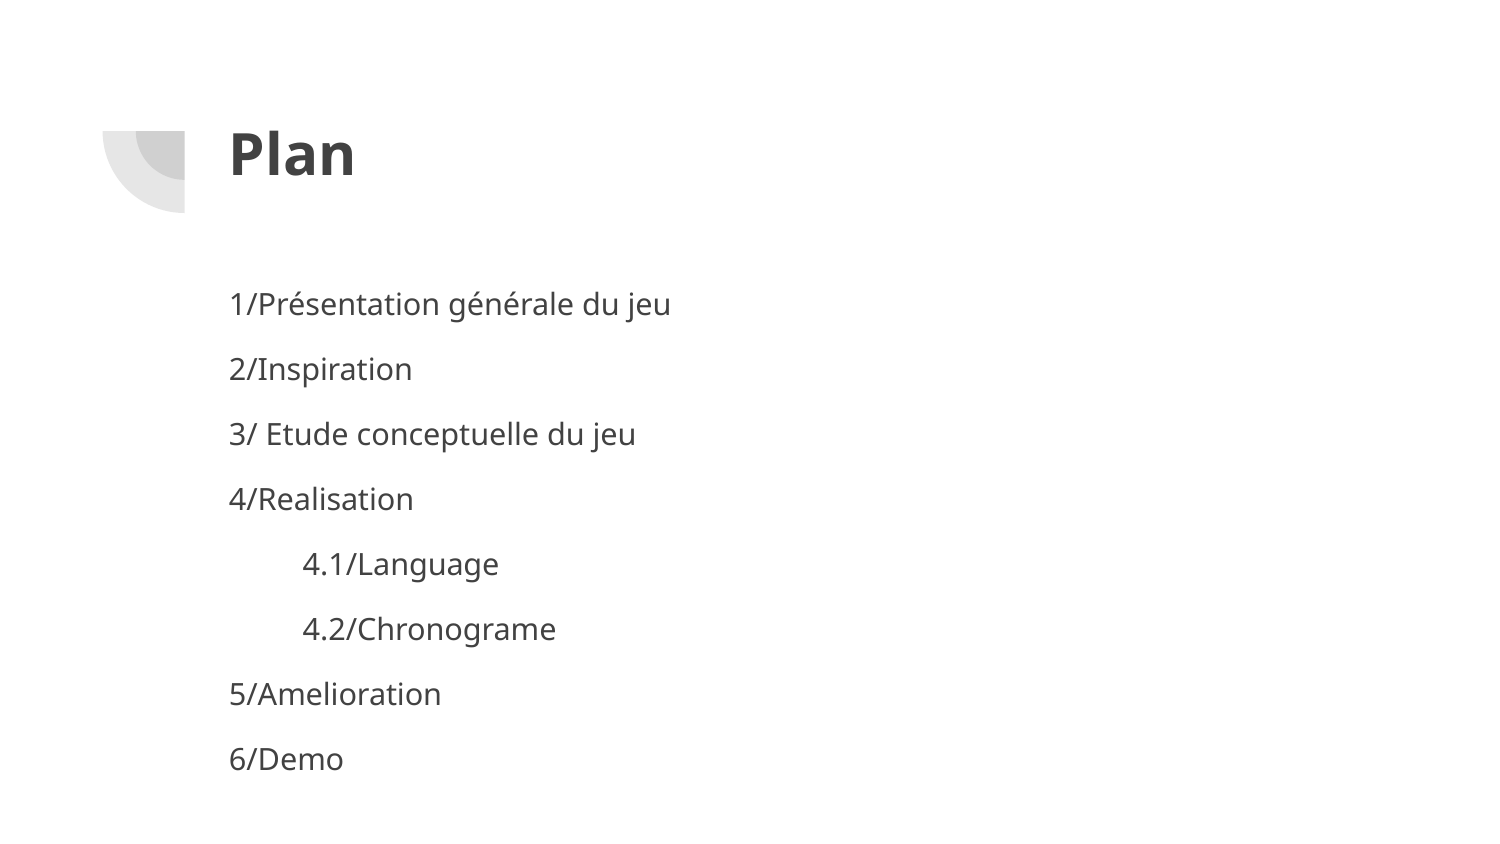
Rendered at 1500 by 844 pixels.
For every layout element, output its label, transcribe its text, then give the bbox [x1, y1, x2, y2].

list 1/Présentation générale du jeu 2/Inspiration 3/ Etude conceptuelle du jeu 4/Realisation 4.1/Language 4.2/Chronograme 5/Amelioration 6/Demo [213, 262, 1368, 803]
title Plan [213, 98, 1368, 262]
